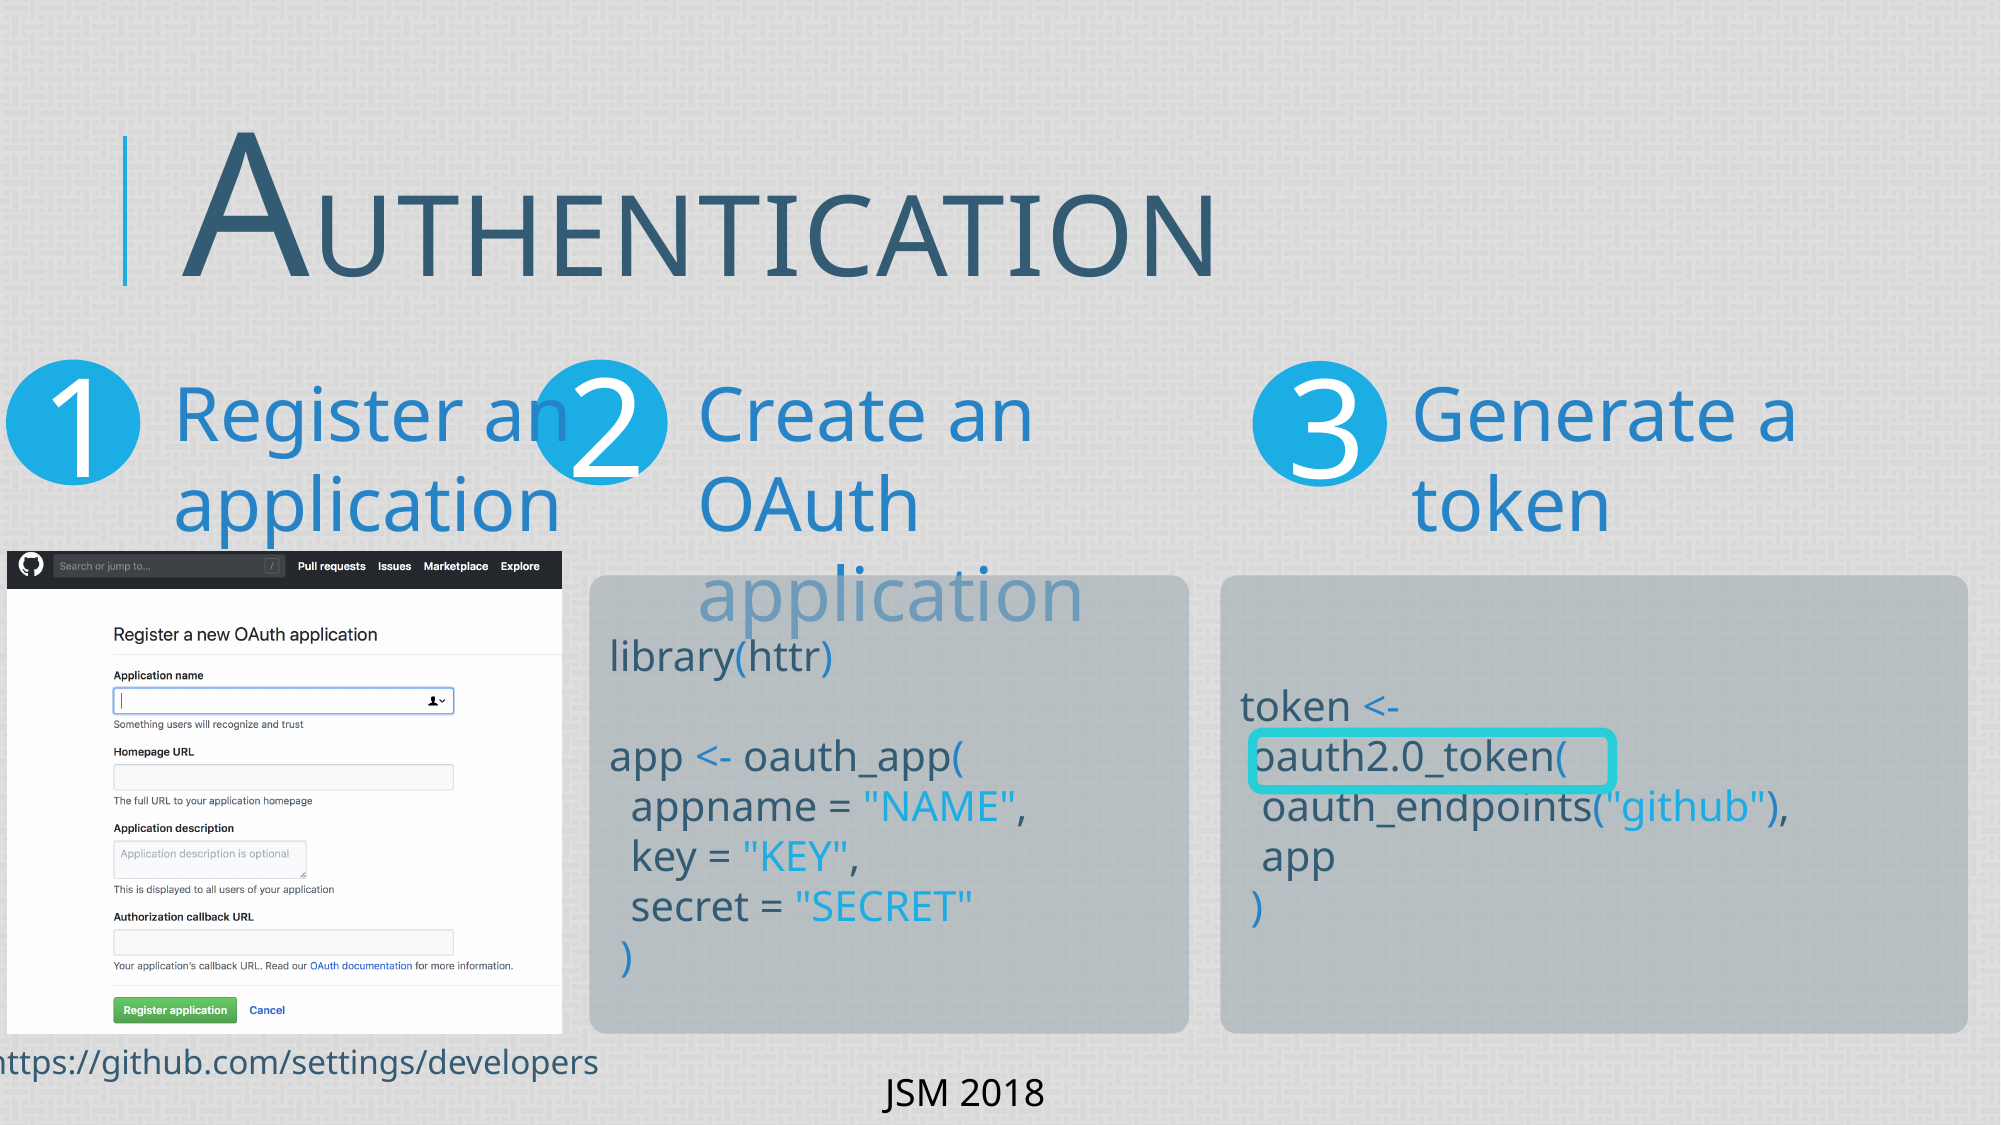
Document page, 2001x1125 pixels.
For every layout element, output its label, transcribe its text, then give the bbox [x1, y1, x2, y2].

text_box Register an application [158, 359, 622, 555]
title Authentication [168, 96, 1763, 342]
text_box 2 [622, 361, 669, 484]
text_box Generate a token [1397, 359, 1861, 555]
text_box 1 [4, 358, 142, 487]
picture [7, 550, 562, 1034]
text_box https://github.com/settings/developers [0, 1033, 615, 1089]
text_box [1251, 730, 1614, 792]
text_box 3 [1251, 359, 1389, 488]
text_box Create an OAuth application [682, 359, 1231, 645]
text_box token <- oauth2.0_token( oauth_endpoints("github"), app ) [1218, 574, 1970, 1035]
text_box library(httr) app <- oauth_app( appname = "NAME", key = "KEY", secret = "SECRET" ) [588, 574, 1191, 1035]
